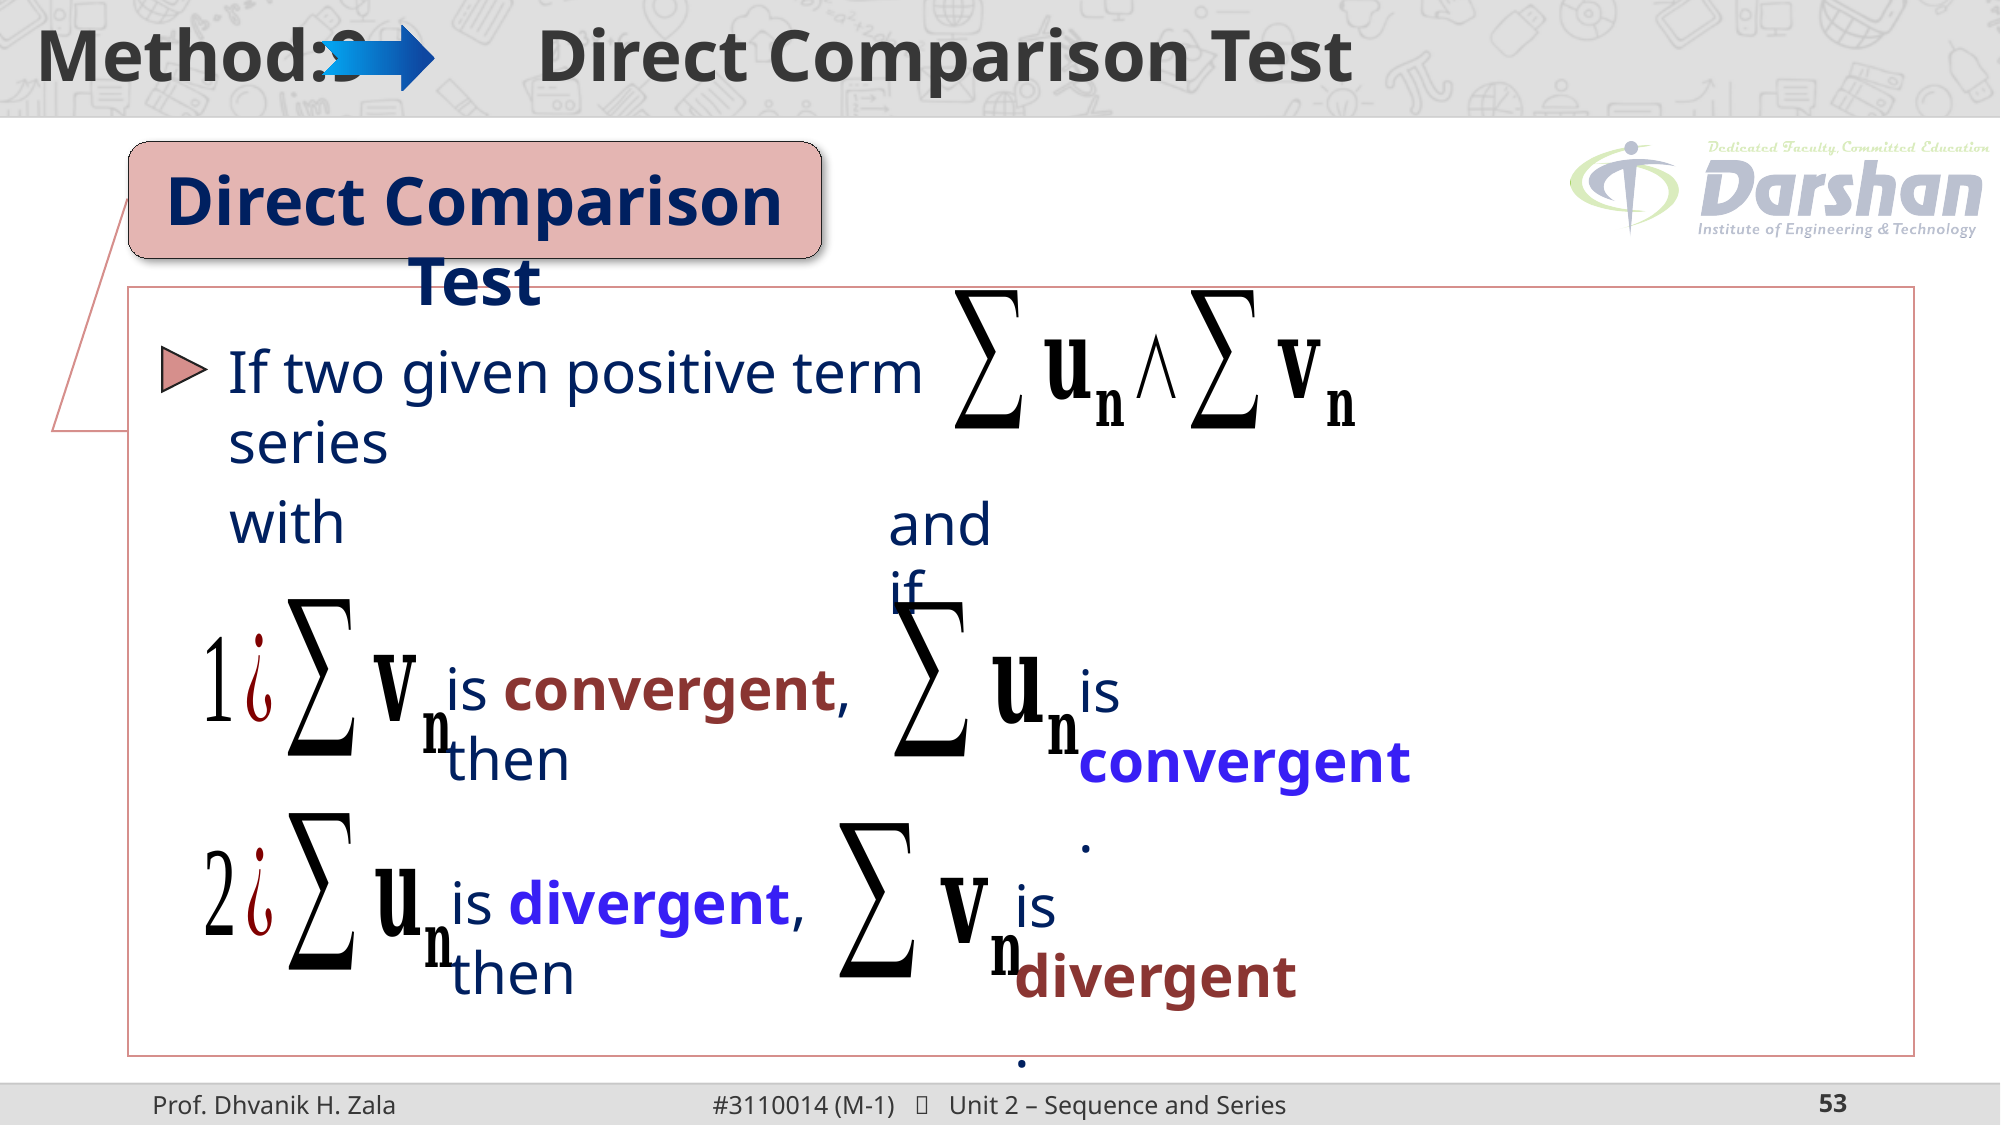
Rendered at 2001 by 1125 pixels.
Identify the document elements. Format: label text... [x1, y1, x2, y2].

text_box [322, 25, 436, 92]
text_box is convergent, then [430, 644, 924, 734]
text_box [128, 141, 822, 259]
text_box and if [874, 479, 1042, 560]
text_box Therefore, by limit comparison test both the series are convergent or divergent [1570, 141, 1990, 238]
text_box is divergent, then [435, 858, 866, 948]
title Method:9 Direct Comparison Test [0, 0, 2000, 117]
text_box is convergent. [1063, 646, 1431, 736]
text_box [50, 199, 1915, 1057]
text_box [162, 327, 1000, 414]
text_box is divergent. [999, 861, 1324, 951]
